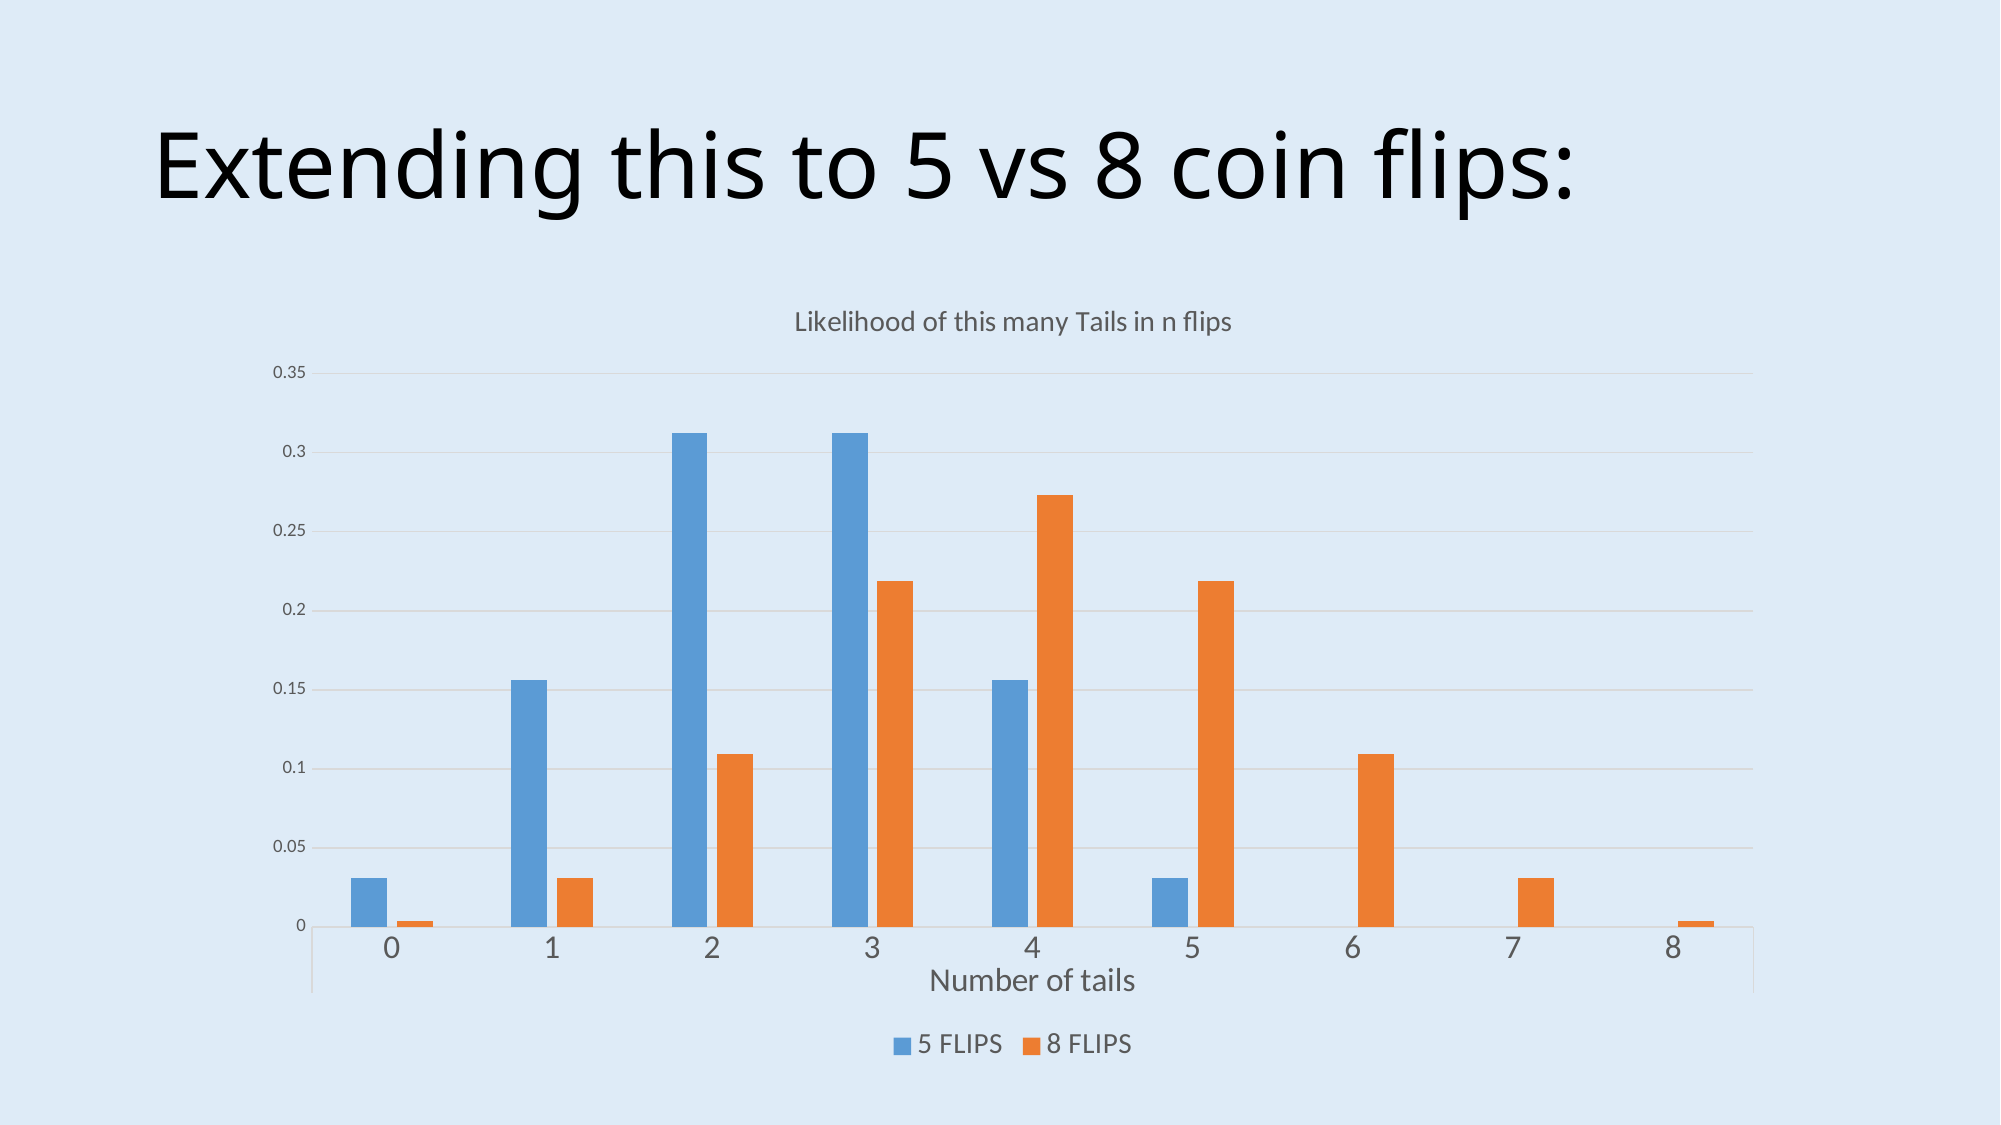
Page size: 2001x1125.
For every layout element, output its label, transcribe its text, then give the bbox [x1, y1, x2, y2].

title Extending this to 5 vs 8 coin flips: [137, 59, 1863, 278]
chart [242, 277, 1785, 1068]
